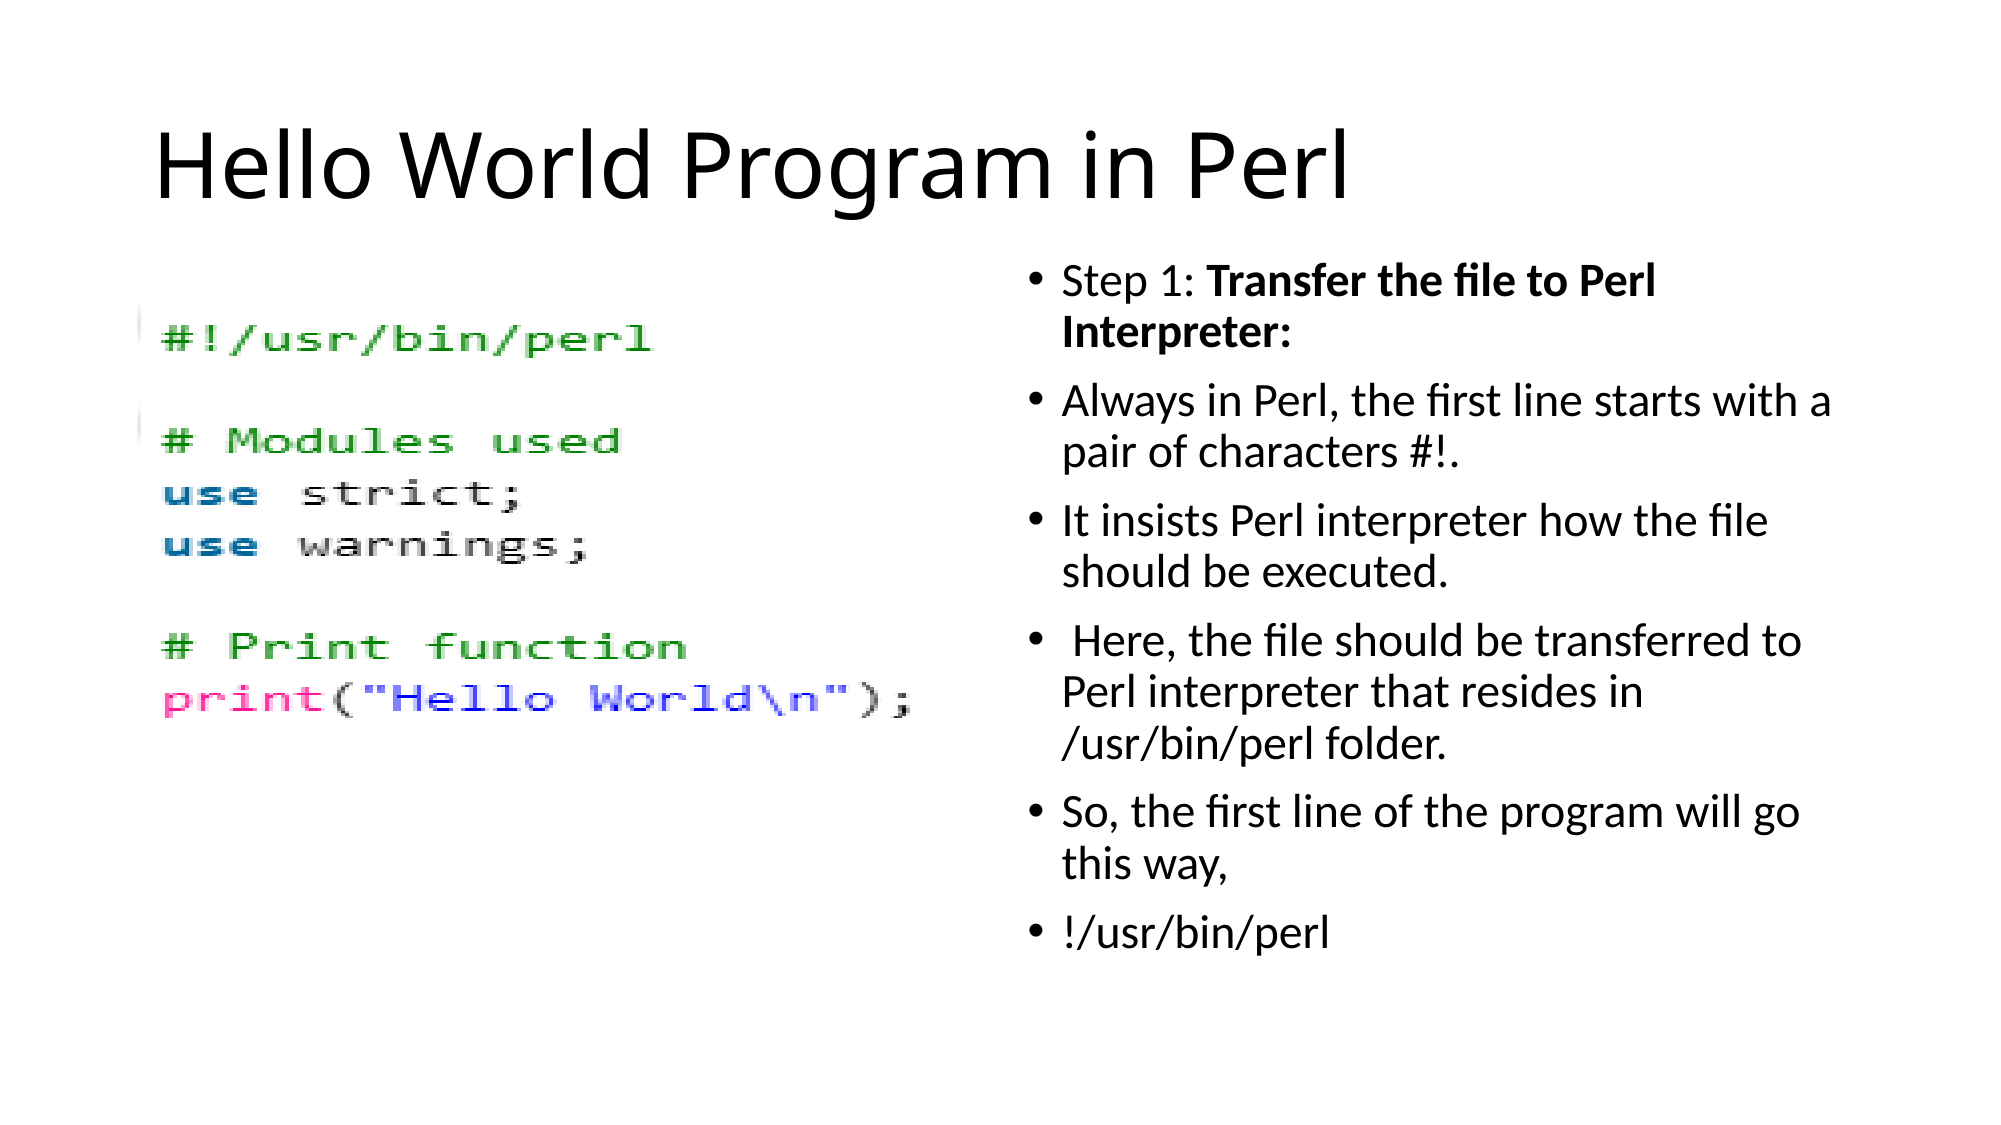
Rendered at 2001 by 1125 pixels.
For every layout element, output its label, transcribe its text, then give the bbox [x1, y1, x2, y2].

list Step 1: Transfer the file to Perl Interpreter: Always in Perl, the first line starts with a pair of characters #!. It insists Perl interpreter how the file should be executed. Here, the file should be transferred to Perl interpreter that resides in /usr/bin/perl folder. So, the first line of the program will go this way, !/usr/bin/perl [1012, 247, 1863, 967]
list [137, 277, 988, 756]
title Hello World Program in Perl [137, 59, 1863, 278]
